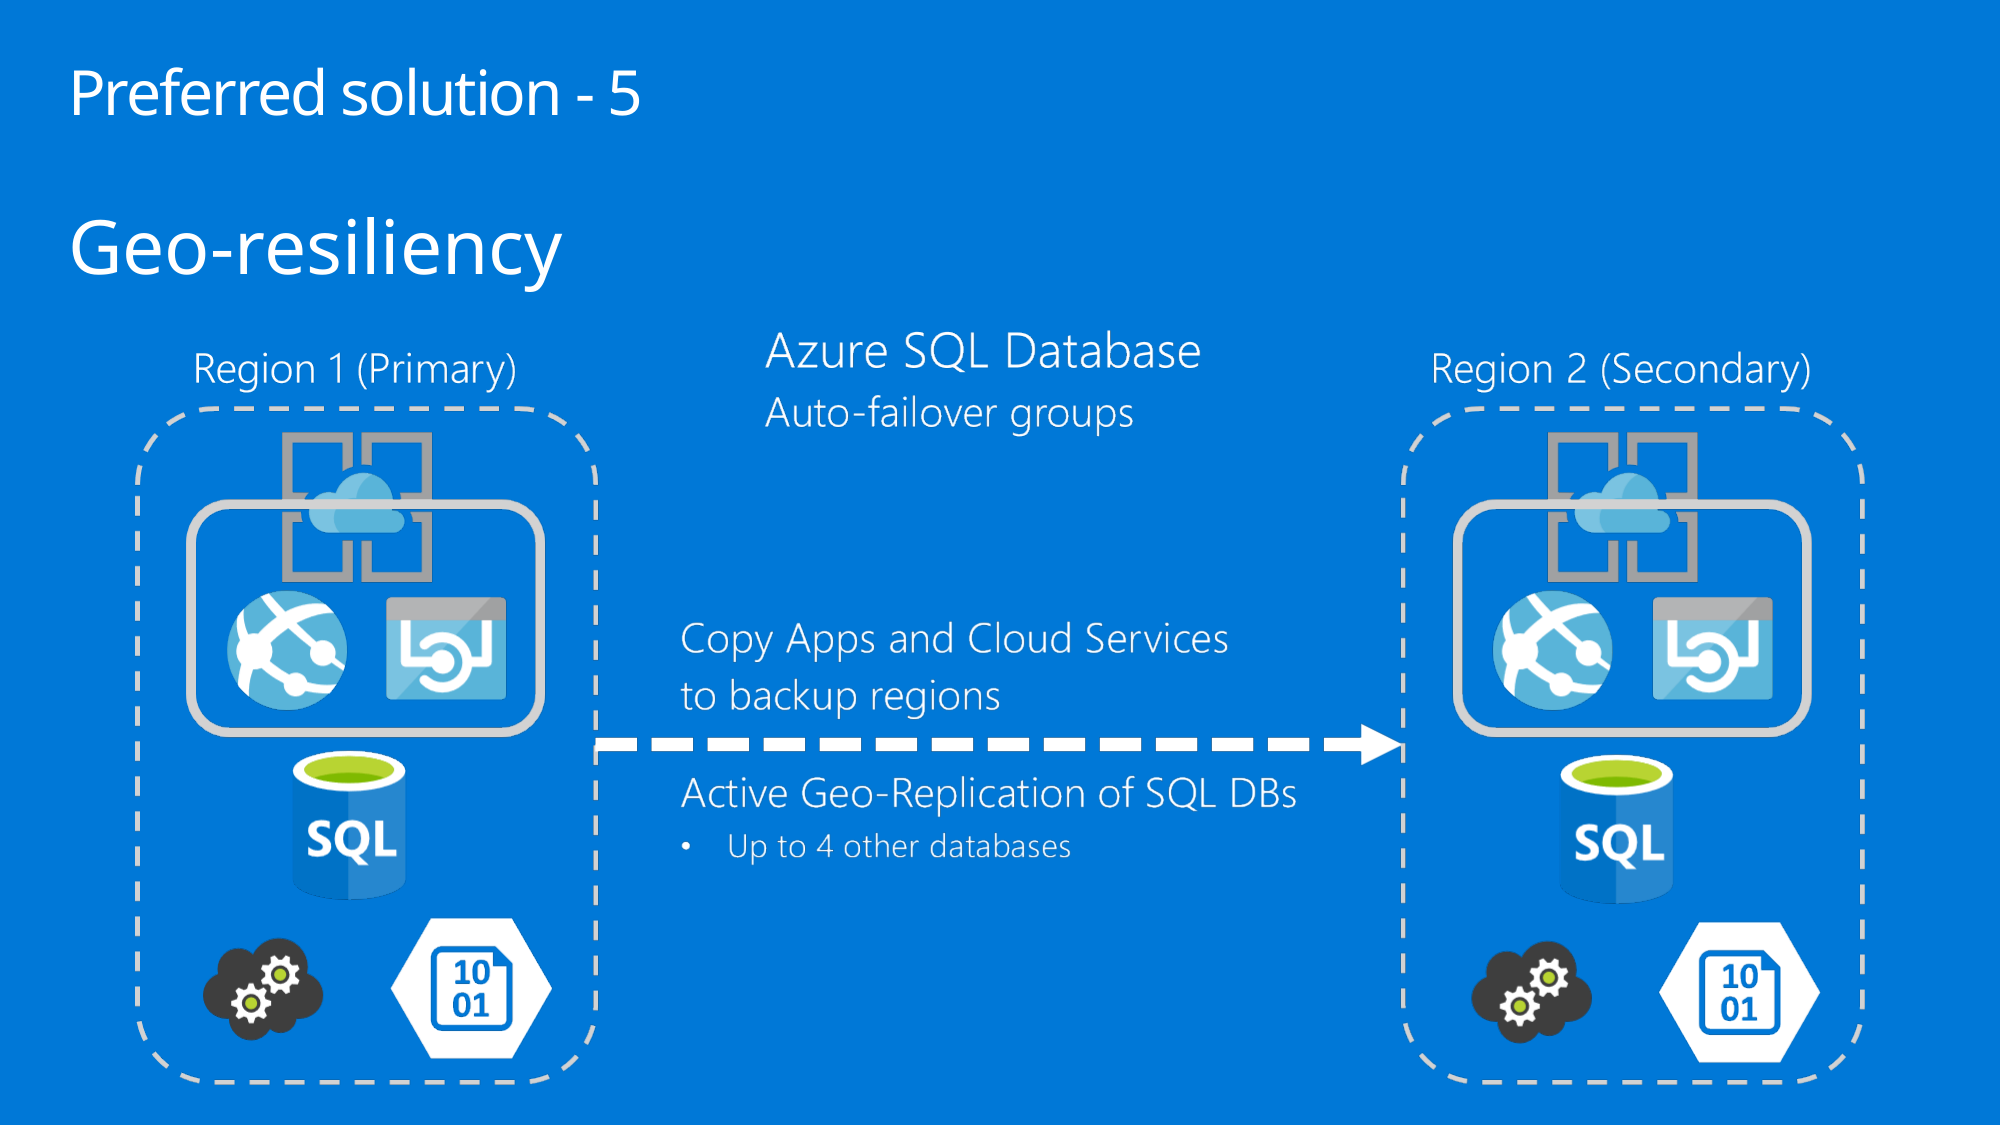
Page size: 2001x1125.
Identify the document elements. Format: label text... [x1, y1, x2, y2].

picture [135, 300, 2000, 1125]
list Geo-resiliency [44, 195, 1211, 343]
title Preferred solution - 5 [44, 47, 1957, 195]
